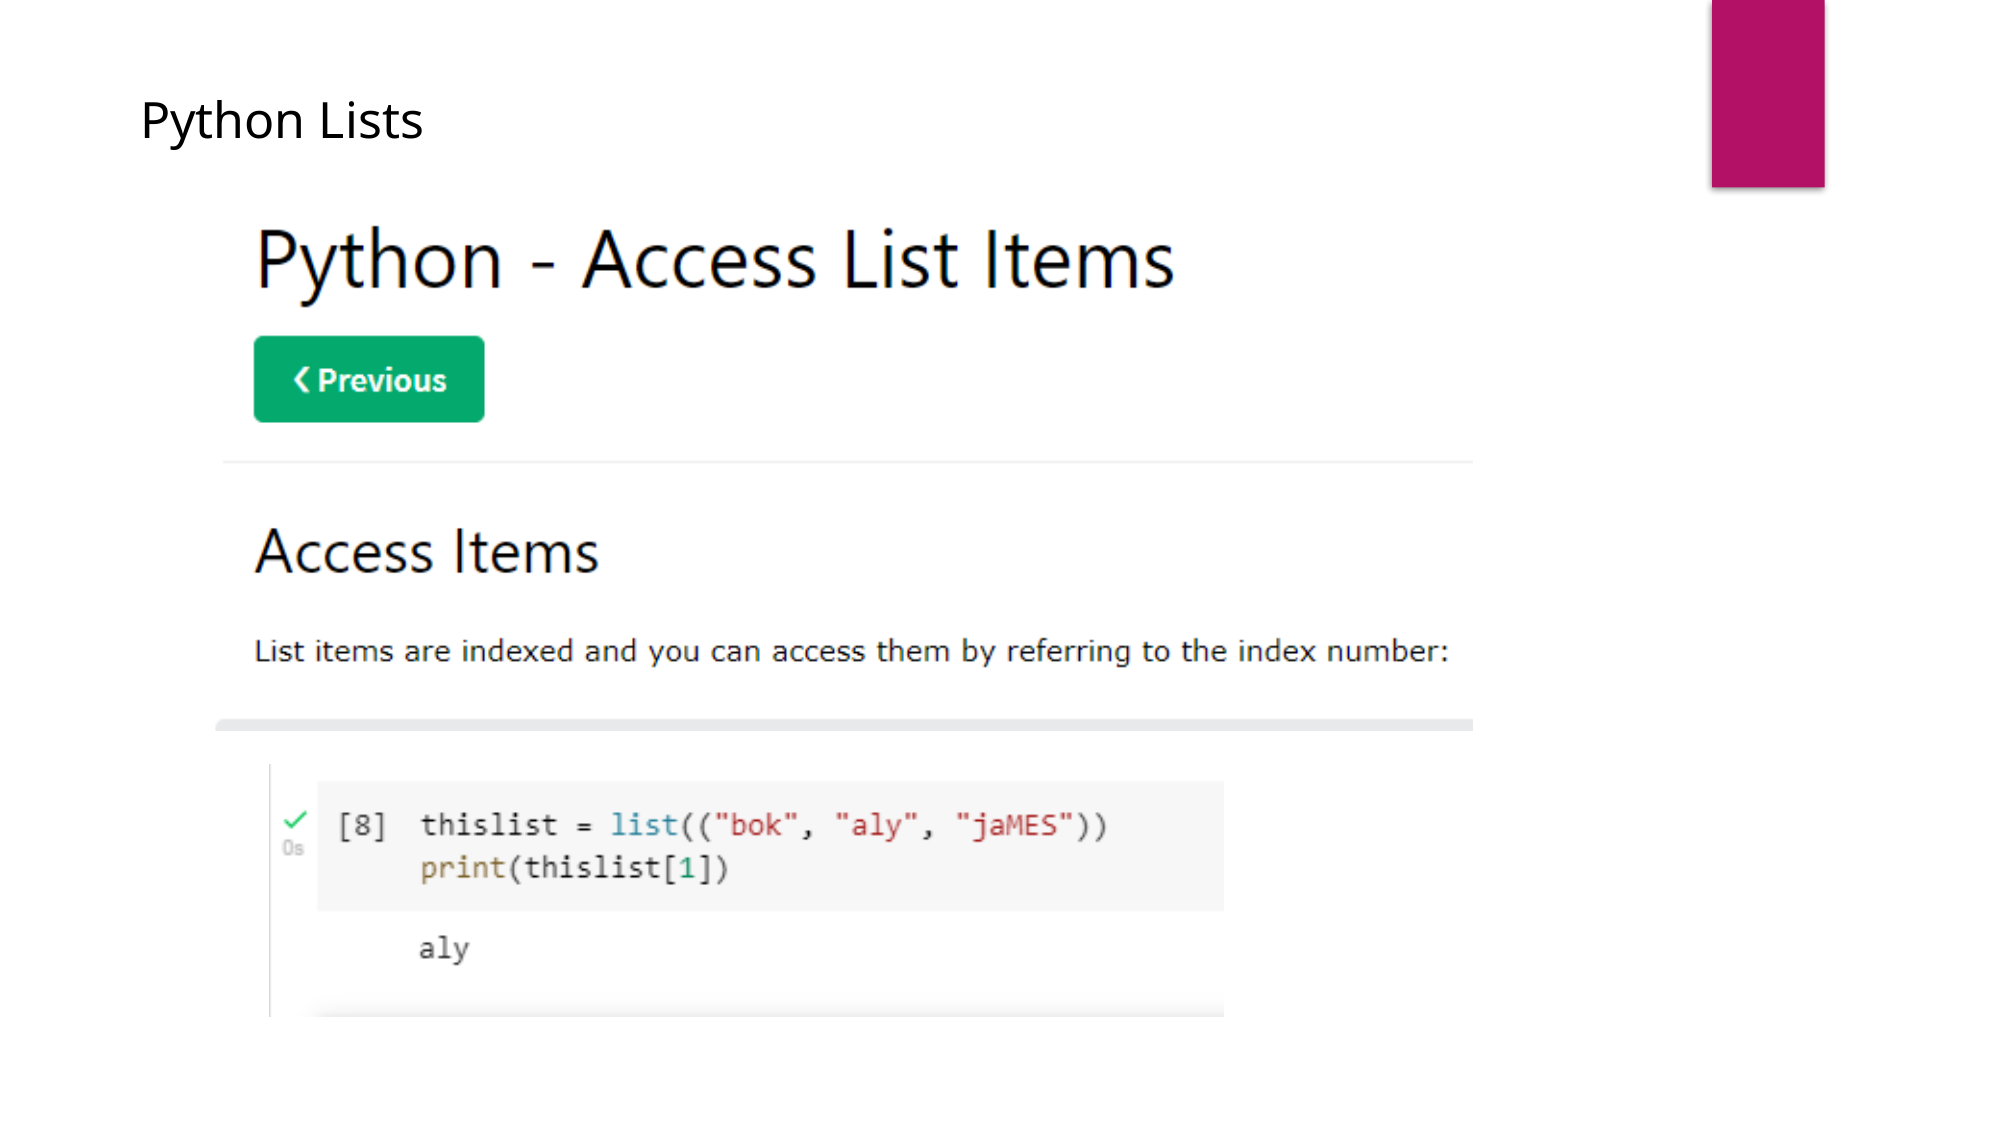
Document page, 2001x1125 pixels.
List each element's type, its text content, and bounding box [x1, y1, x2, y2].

text_box Python Lists [125, 81, 968, 156]
picture [214, 190, 1473, 731]
picture [268, 763, 1225, 1018]
